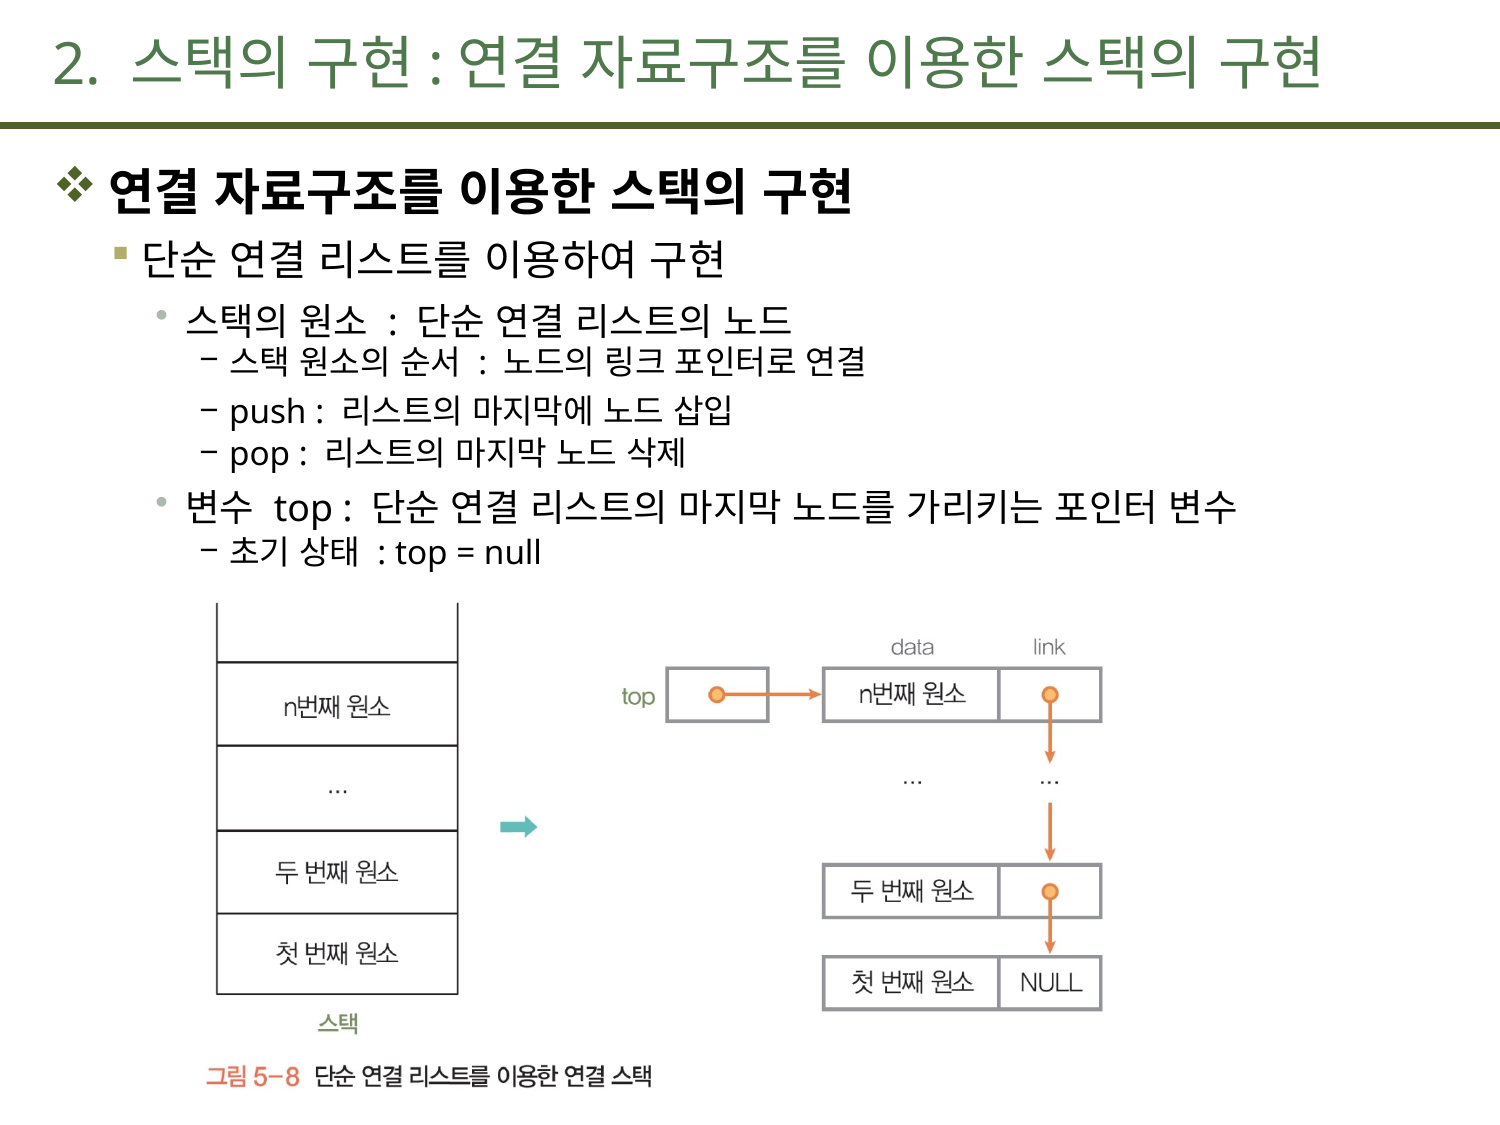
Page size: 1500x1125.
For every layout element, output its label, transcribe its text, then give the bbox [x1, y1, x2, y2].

title 2. 스택의 구현:연결 자료구조를 이용한 스택의 구현 [37, 13, 1436, 109]
list 연결 자료구조를 이용한 스택의 구현 단순 연결 리스트를 이용하여 구현 스택의 원소 : 단순 연결 리스트의 노드 스택 원소의 순서 : 노드의 링크 포인터로 연결 push : 리스트의 마지막에 노드 삽입 pop : 리스트의 마지막 노드 삭제 변수 top : 단순 연결 리스트의 마지막 노드를 가리키는 포인터 변수 초기 상태 : top = null [37, 152, 1463, 1091]
picture [199, 587, 1112, 1097]
